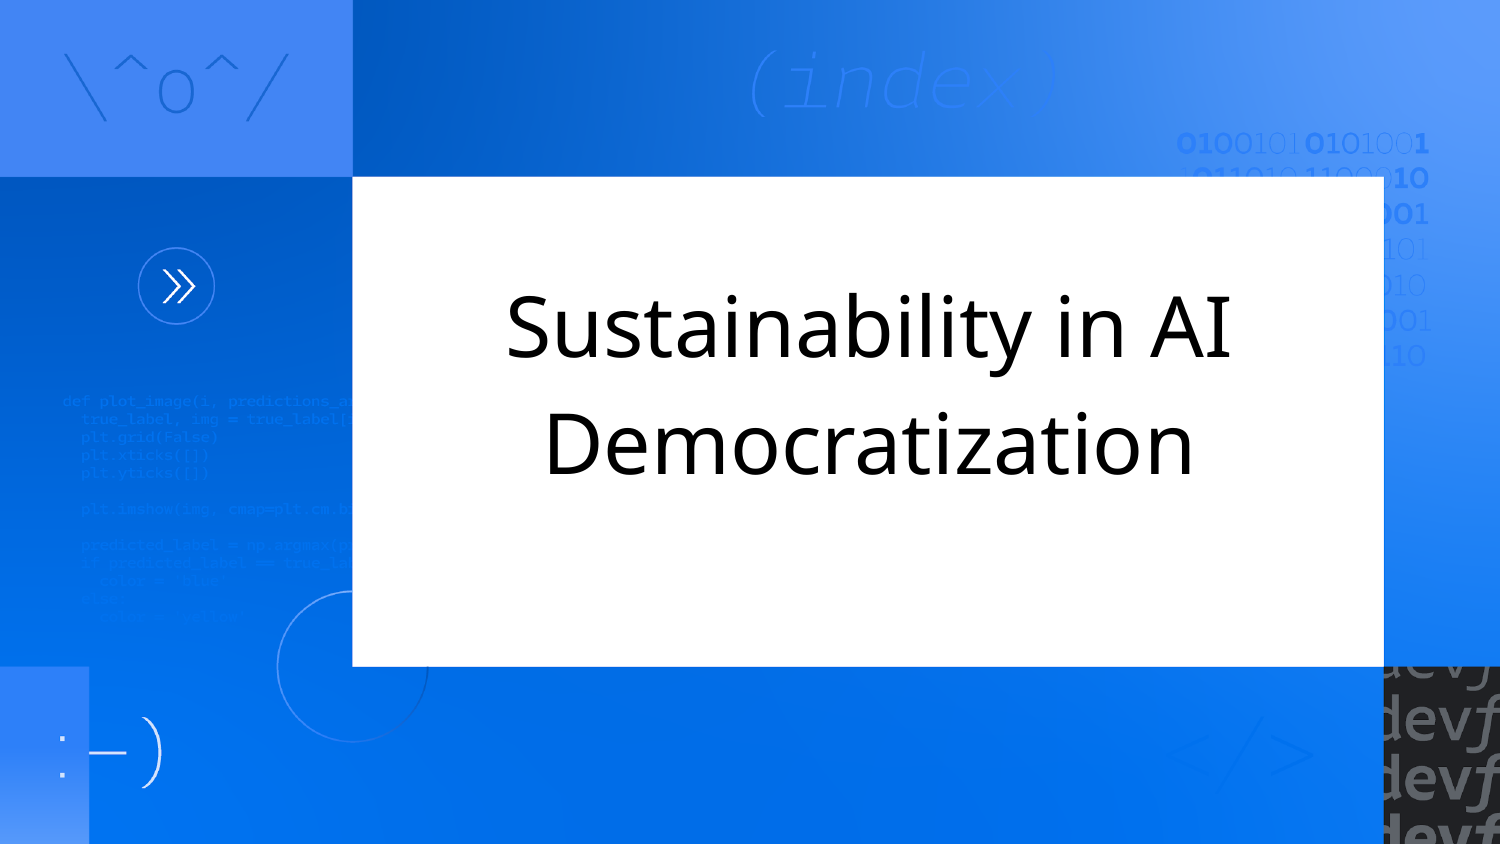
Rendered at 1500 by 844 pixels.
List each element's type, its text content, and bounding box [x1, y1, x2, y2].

picture [0, 0, 1500, 844]
title Sustainability in AI Democratization [412, 227, 1326, 612]
